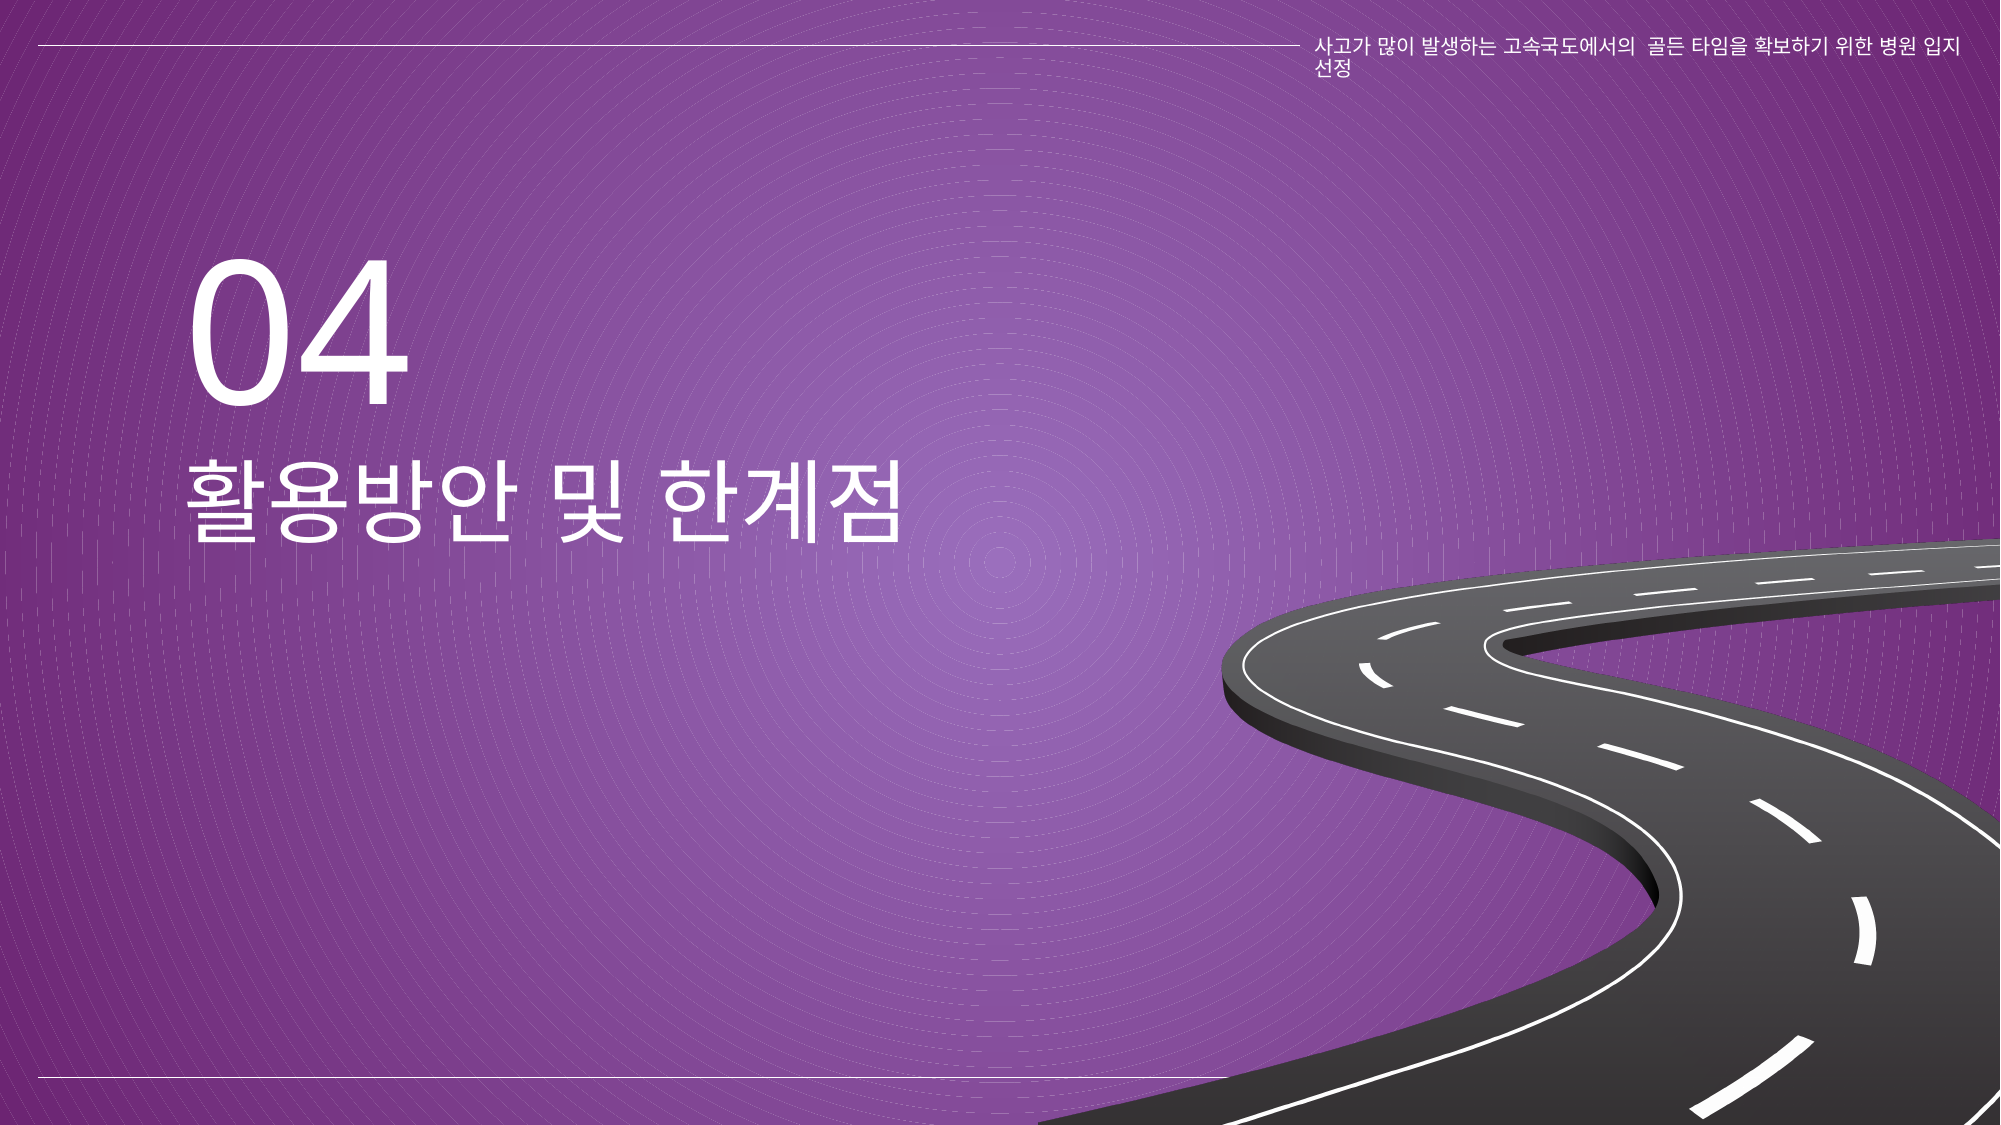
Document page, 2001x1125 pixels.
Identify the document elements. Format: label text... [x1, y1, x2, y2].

text_box 사고가 많이 발생하는 고속국도에서의 골든 타임을 확보하기 위한 병원 입지 선정 [1299, 29, 2000, 422]
text_box 04 활용방안 및 한계점 [168, 197, 1000, 562]
picture [1038, 519, 2000, 1125]
